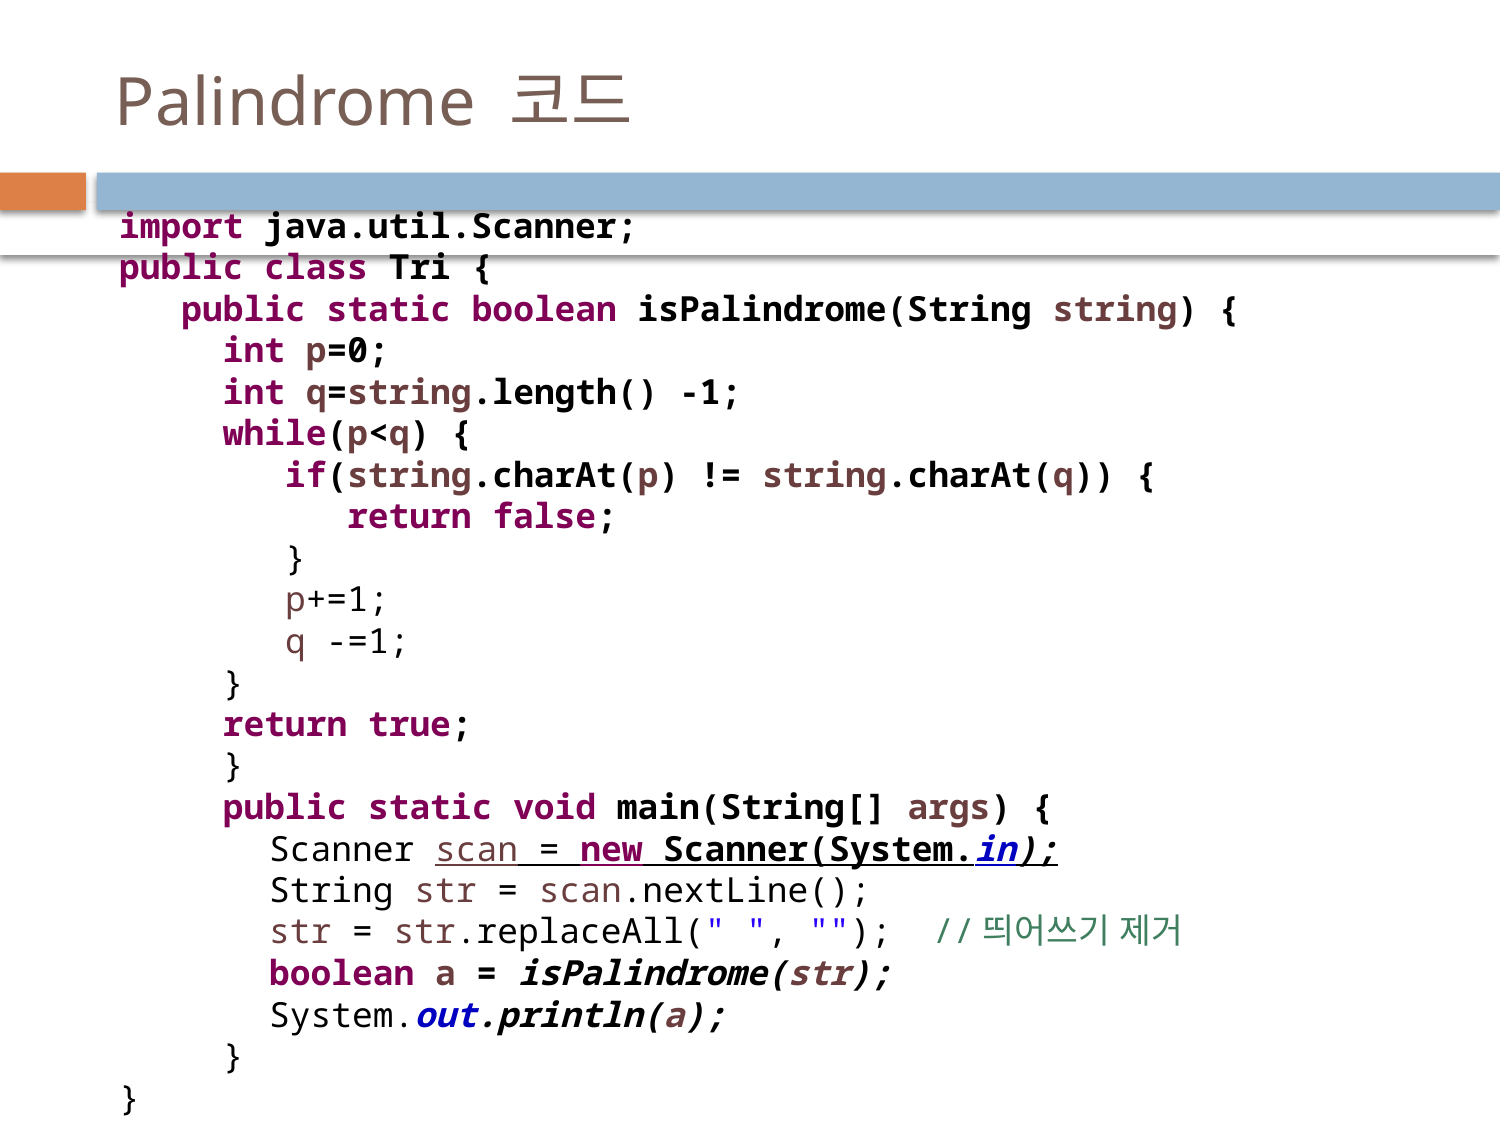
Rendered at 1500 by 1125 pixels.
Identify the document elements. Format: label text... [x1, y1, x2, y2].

title Palindrome 코드 [99, 37, 1438, 161]
text_box import java.util.Scanner; public class Tri { public static boolean isPalindrome(String string) { int p=0; int q=string.length() -1; while(p<q) { if(string.charAt(p) != string.charAt(q)) { return false; } p+=1; q -=1; } return true; } public static void main(String[] args) { Scanner scan = new Scanner(System.in); String str = scan.nextLine(); str = str.replaceAll(" ", ""); //띄어쓰기 제거 boolean a = isPalindrome(str); System.out.println(a); } } [104, 196, 1500, 1125]
